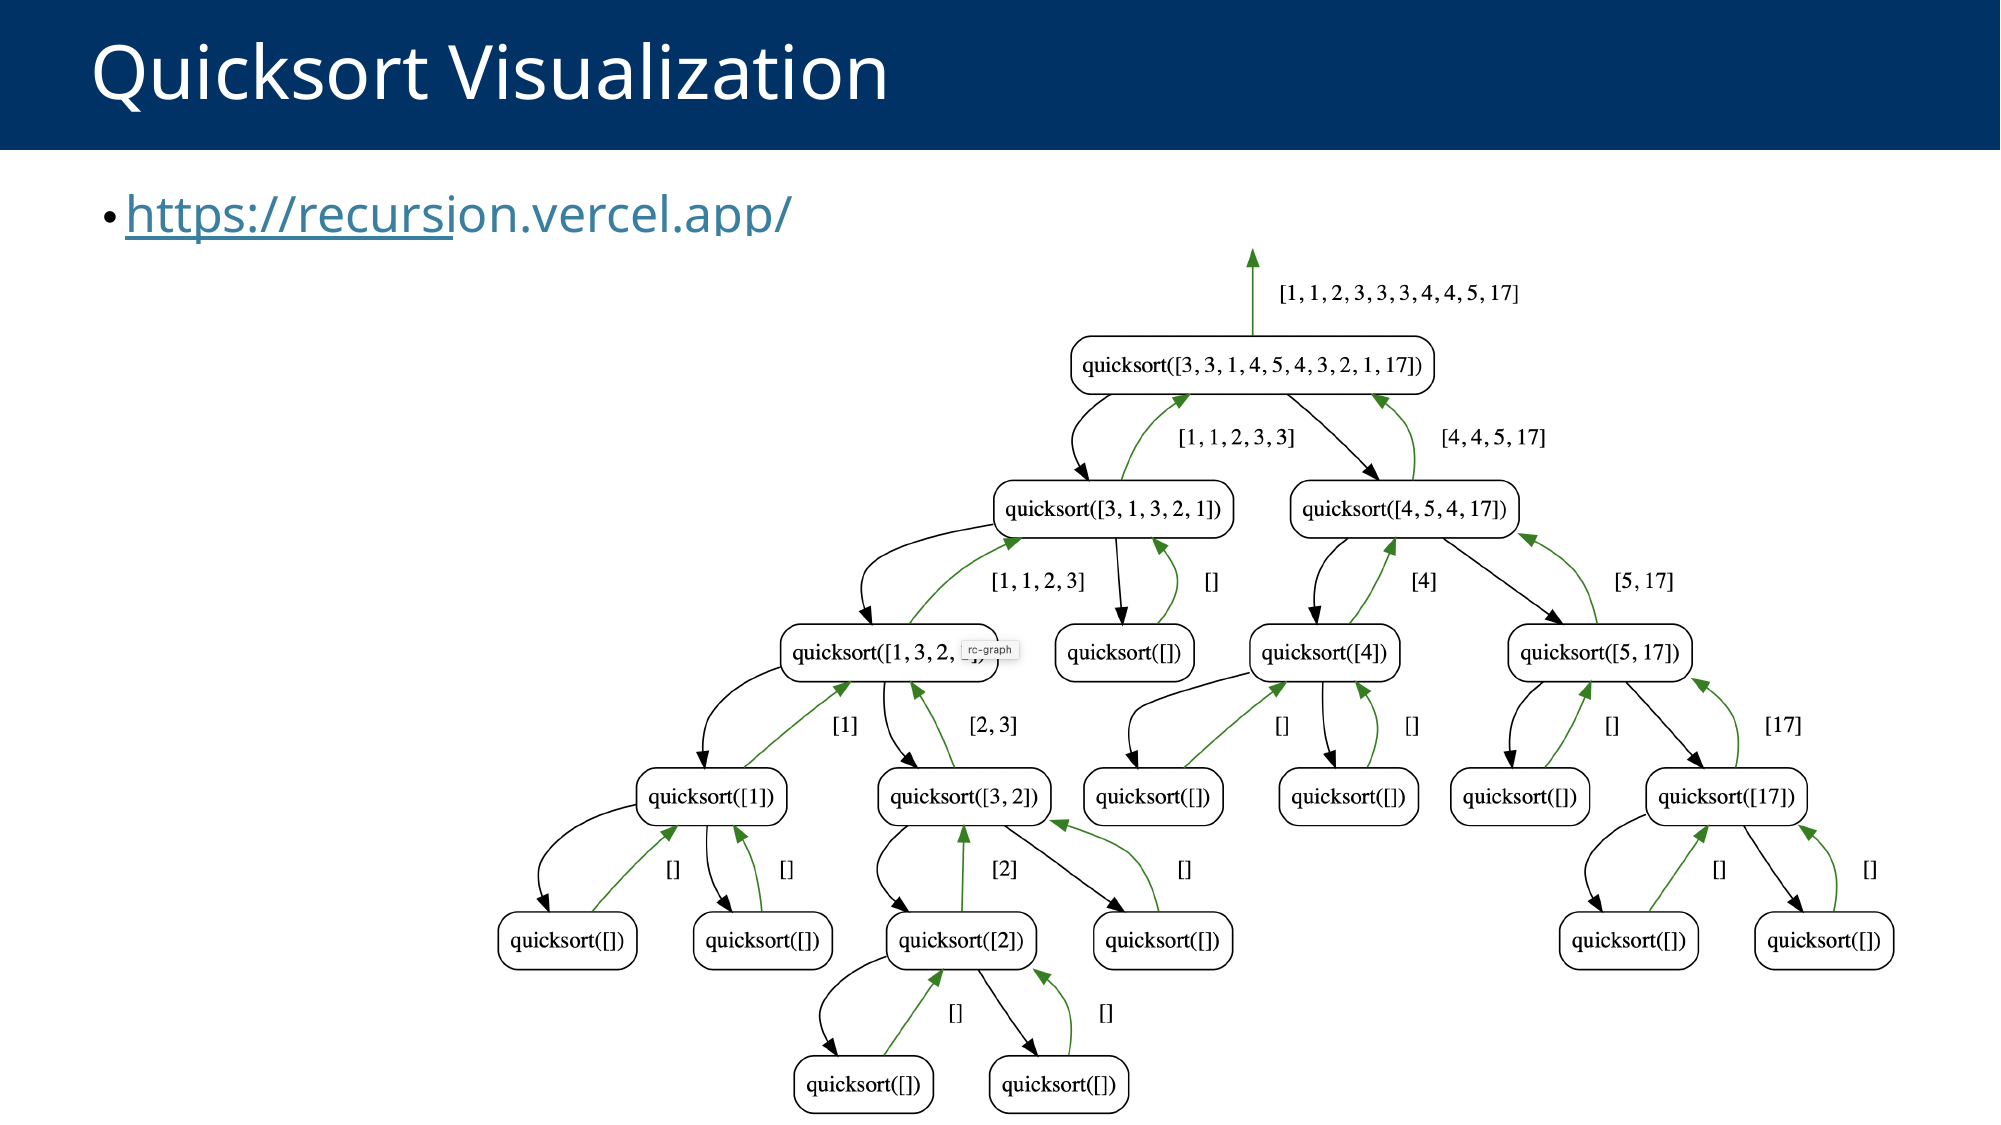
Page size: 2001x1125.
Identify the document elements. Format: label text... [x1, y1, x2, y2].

picture [453, 236, 2000, 1121]
title Quicksort Visualization [0, 0, 2000, 152]
list https://recursion.vercel.app/ [87, 174, 1928, 1038]
